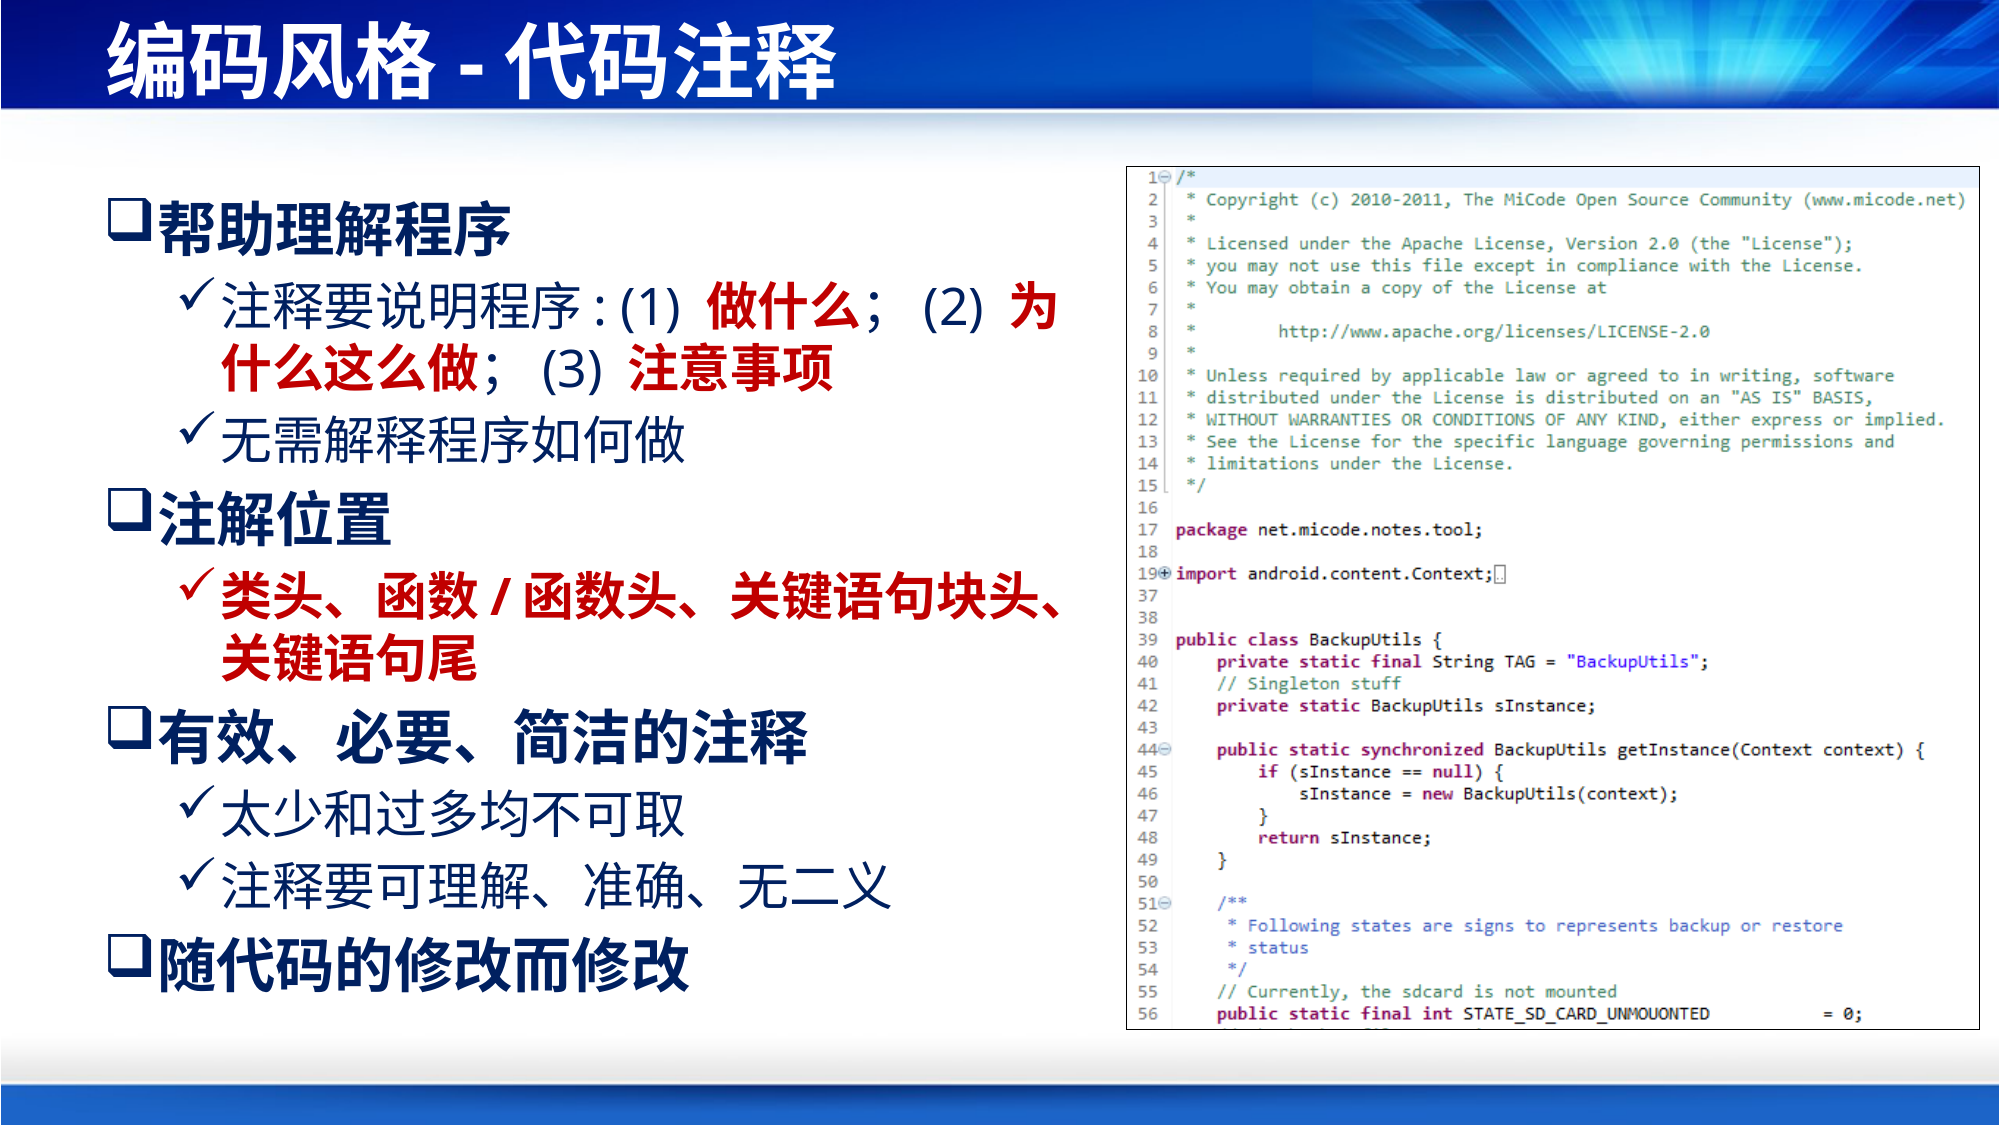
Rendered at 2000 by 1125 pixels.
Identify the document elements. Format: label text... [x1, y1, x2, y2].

list 帮助理解程序 注释要说明程序: (1) 做什么；(2) 为什么这么做；(3) 注意事项 无需解释程序如何做 注解位置 类头、函数/函数头、关键语句块头、关键语句尾 有效、必要、简洁的注释 太少和过多均不可取 注释要可理解、准确、无二义 随代码的修改而修改 [88, 184, 1121, 1012]
picture [1, 0, 1999, 1125]
title 编码风格-代码注释 [90, 1, 1880, 118]
